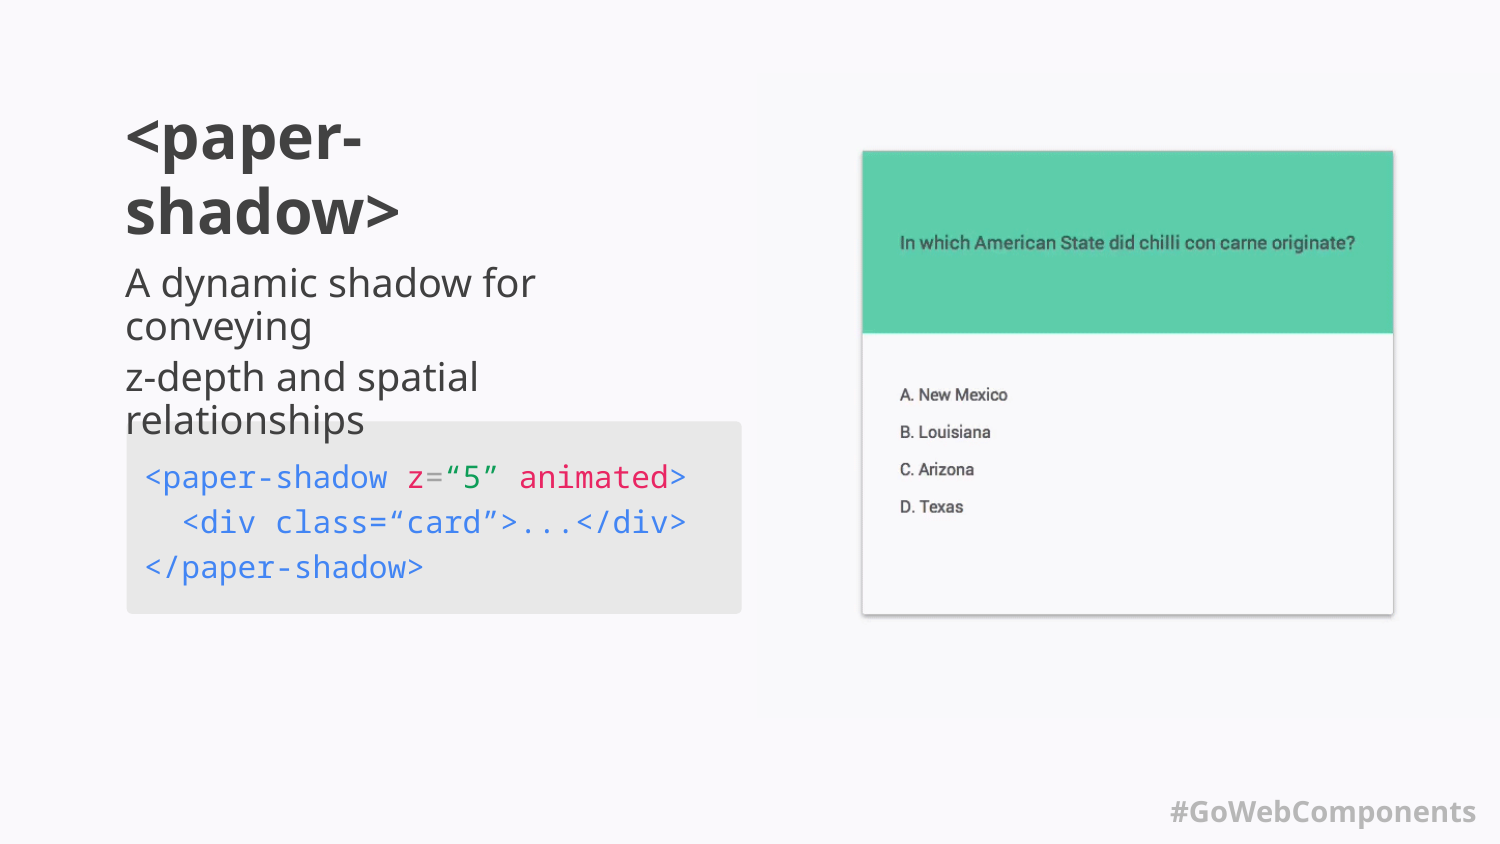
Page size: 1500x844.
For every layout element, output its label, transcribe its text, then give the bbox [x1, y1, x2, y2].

text_box <paper-shadow> [125, 163, 592, 247]
picture [756, 73, 1500, 718]
text_box <paper-shadow z=“5” animated> <div class=“card”>...</div> </paper-shadow> [126, 421, 742, 614]
text_box A dynamic shadow for conveying z-depth and spatial relationships [125, 263, 716, 371]
text_box #GoWebComponents [1154, 777, 1500, 835]
